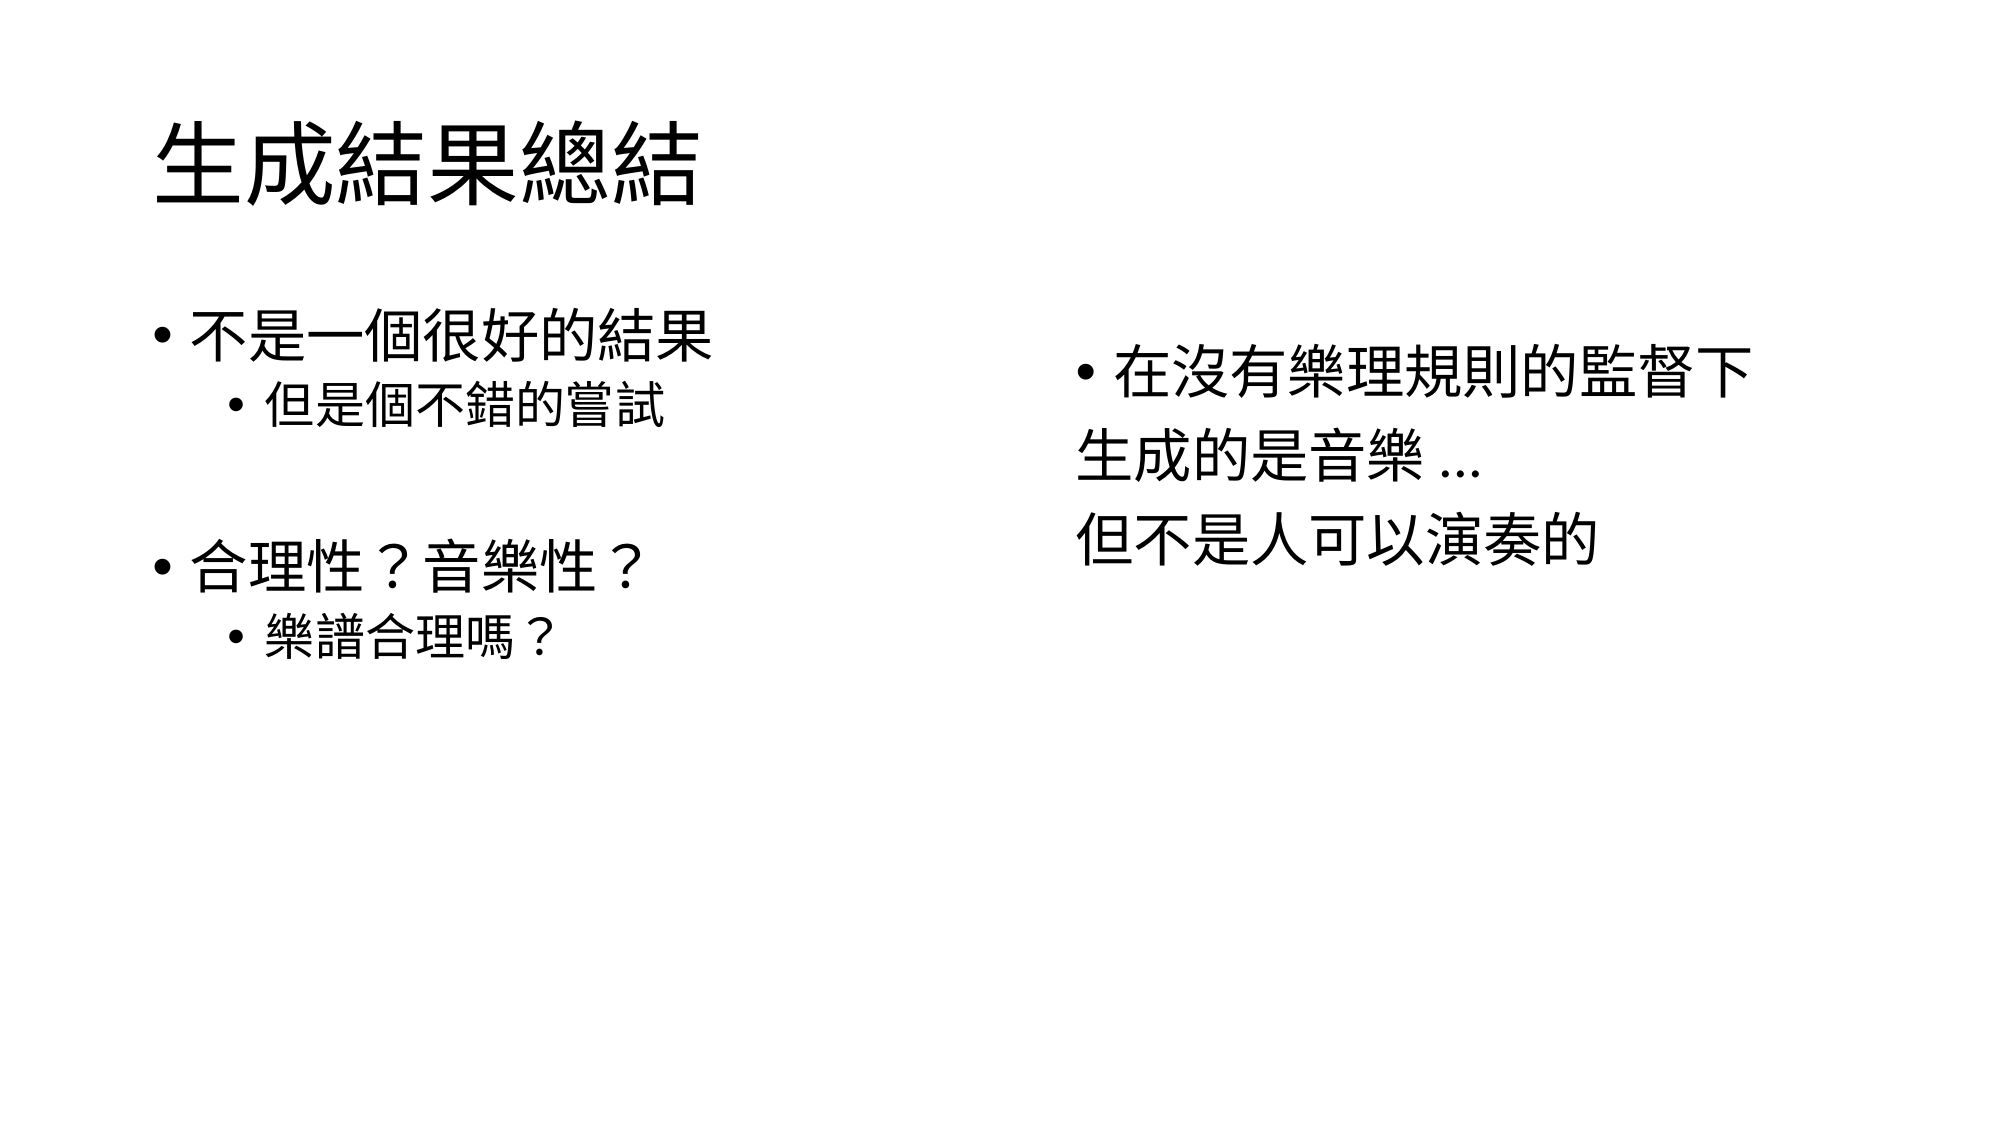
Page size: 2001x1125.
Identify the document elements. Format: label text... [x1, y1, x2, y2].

title 生成結果總結 [137, 59, 1863, 278]
text_box 在沒有樂理規則的監督下 生成的是音樂... 但不是人可以演奏的 [1060, 336, 1959, 1051]
list 不是一個很好的結果 但是個不錯的嘗試 合理性？音樂性？ 樂譜合理嗎？ [137, 299, 1863, 1014]
